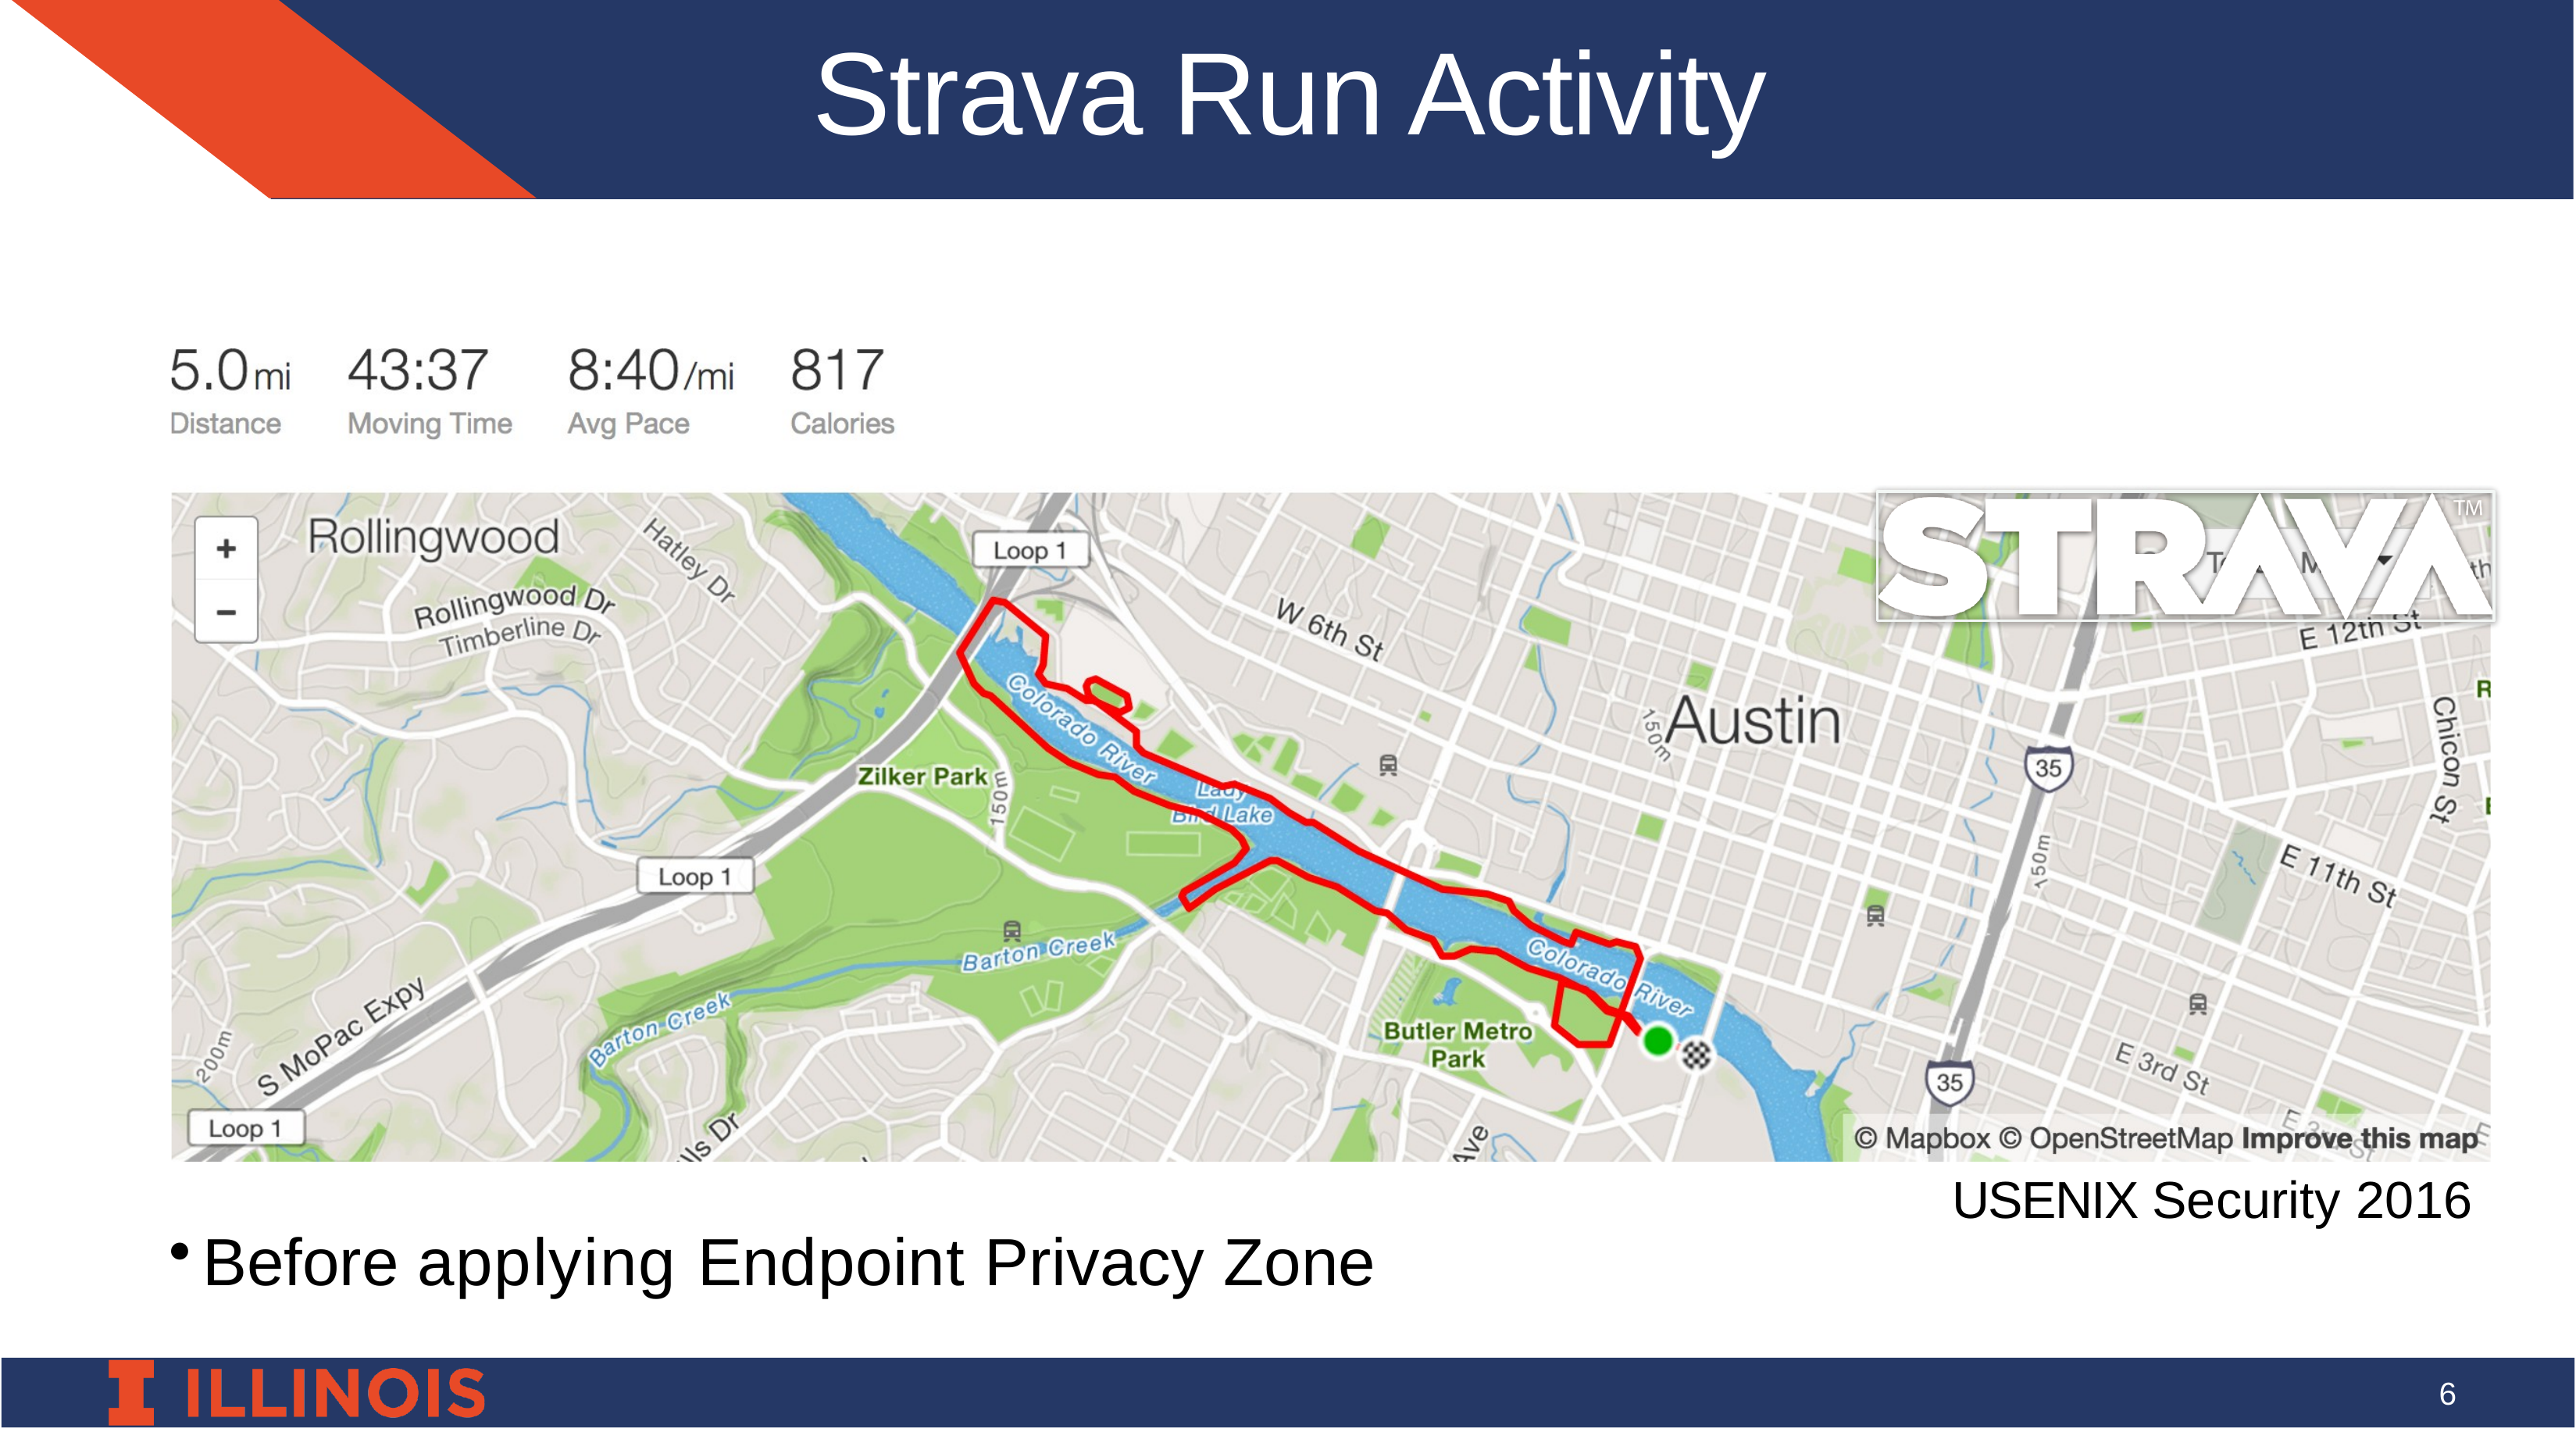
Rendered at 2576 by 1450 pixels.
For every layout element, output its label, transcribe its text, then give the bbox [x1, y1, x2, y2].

text_box 6 [2435, 1378, 2460, 1412]
text_box USENIX Security 2016 [1950, 1164, 2474, 1229]
picture [109, 1359, 485, 1426]
text_box Before applying Endpoint Privacy Zone [167, 1216, 1378, 1299]
title Strava Run Activity [811, 16, 1791, 260]
text_box [1870, 485, 2503, 632]
text_box [171, 348, 2491, 1162]
text_box [1877, 491, 2494, 621]
